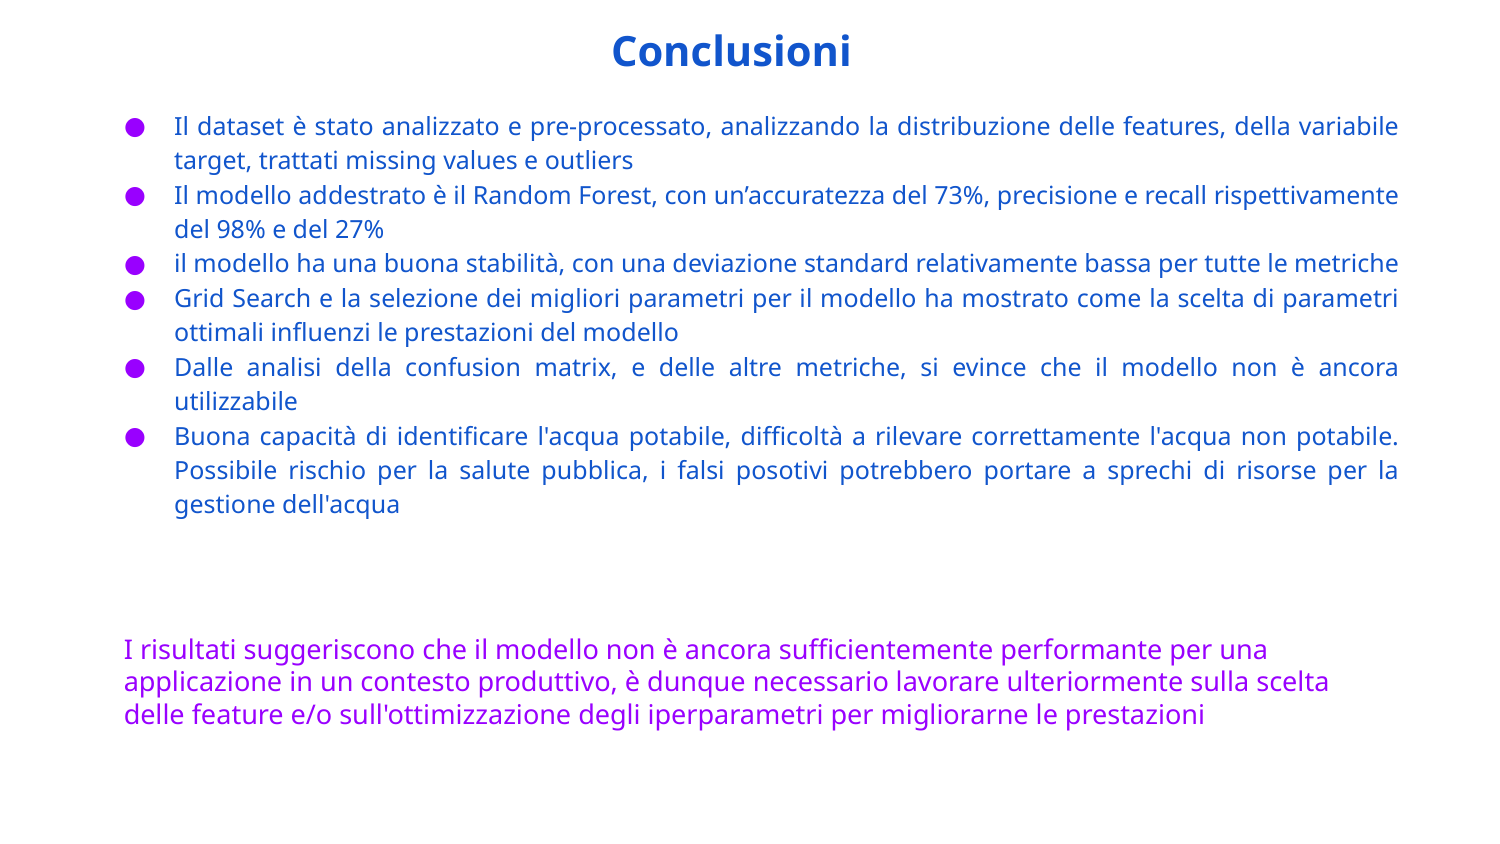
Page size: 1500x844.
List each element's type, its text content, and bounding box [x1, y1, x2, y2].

text_box I risultati suggeriscono che il modello non è ancora sufficientemente performante per una applicazione in un contesto produttivo, è dunque necessario lavorare ulteriormente sulla scelta delle feature e/o sull'ottimizzazione degli iperparametri per migliorarne le prestazioni [108, 617, 1392, 745]
text_box Il dataset è stato analizzato e pre-processato, analizzando la distribuzione delle features, della variabile target, trattati missing values e outliers Il modello addestrato è il Random Forest, con un’accuratezza del 73%, precisione e recall rispettivamente del 98% e del 27% il modello ha una buona stabilità, con una deviazione standard relativamente bassa per tutte le metriche Grid Search e la selezione dei migliori parametri per il modello ha mostrato come la scelta di parametri ottimali influenzi le prestazioni del modello Dalle analisi della confusion matrix, e delle altre metriche, si evince che il modello non è ancora utilizzabile Buona capacità di identificare l'acqua potabile, difficoltà a rilevare correttamente l'acqua non potabile. Possibile rischio per la salute pubblica, i falsi posotivi potrebbero portare a sprechi di risorse per la gestione dell'acqua [84, 90, 1416, 534]
text_box Conclusioni [596, 10, 904, 90]
